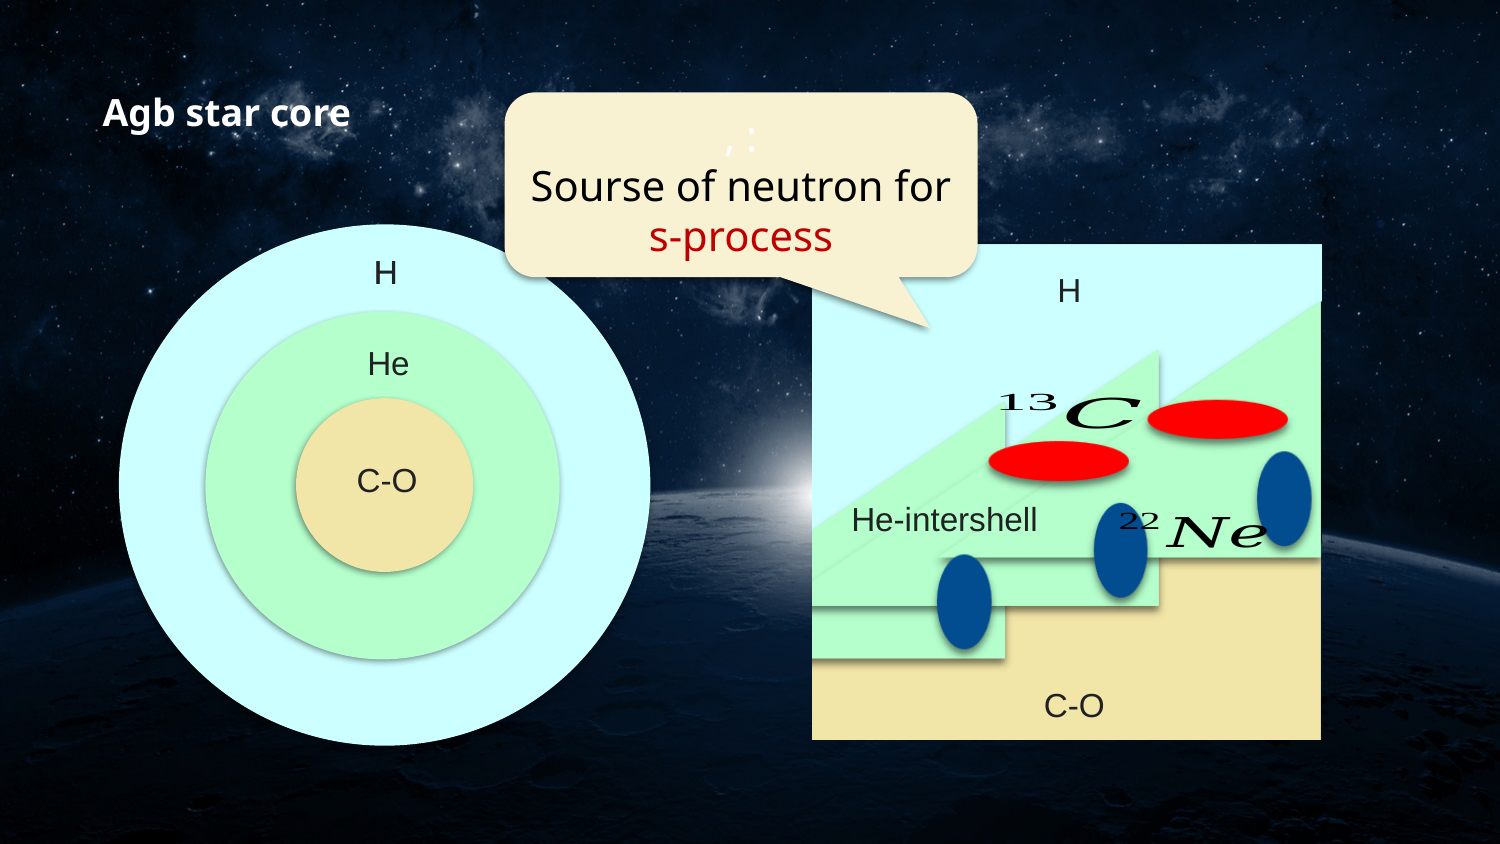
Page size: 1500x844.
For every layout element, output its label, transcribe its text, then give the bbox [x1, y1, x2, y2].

picture [0, 0, 1500, 844]
text_box Agb star core [87, 81, 402, 142]
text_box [118, 224, 651, 746]
